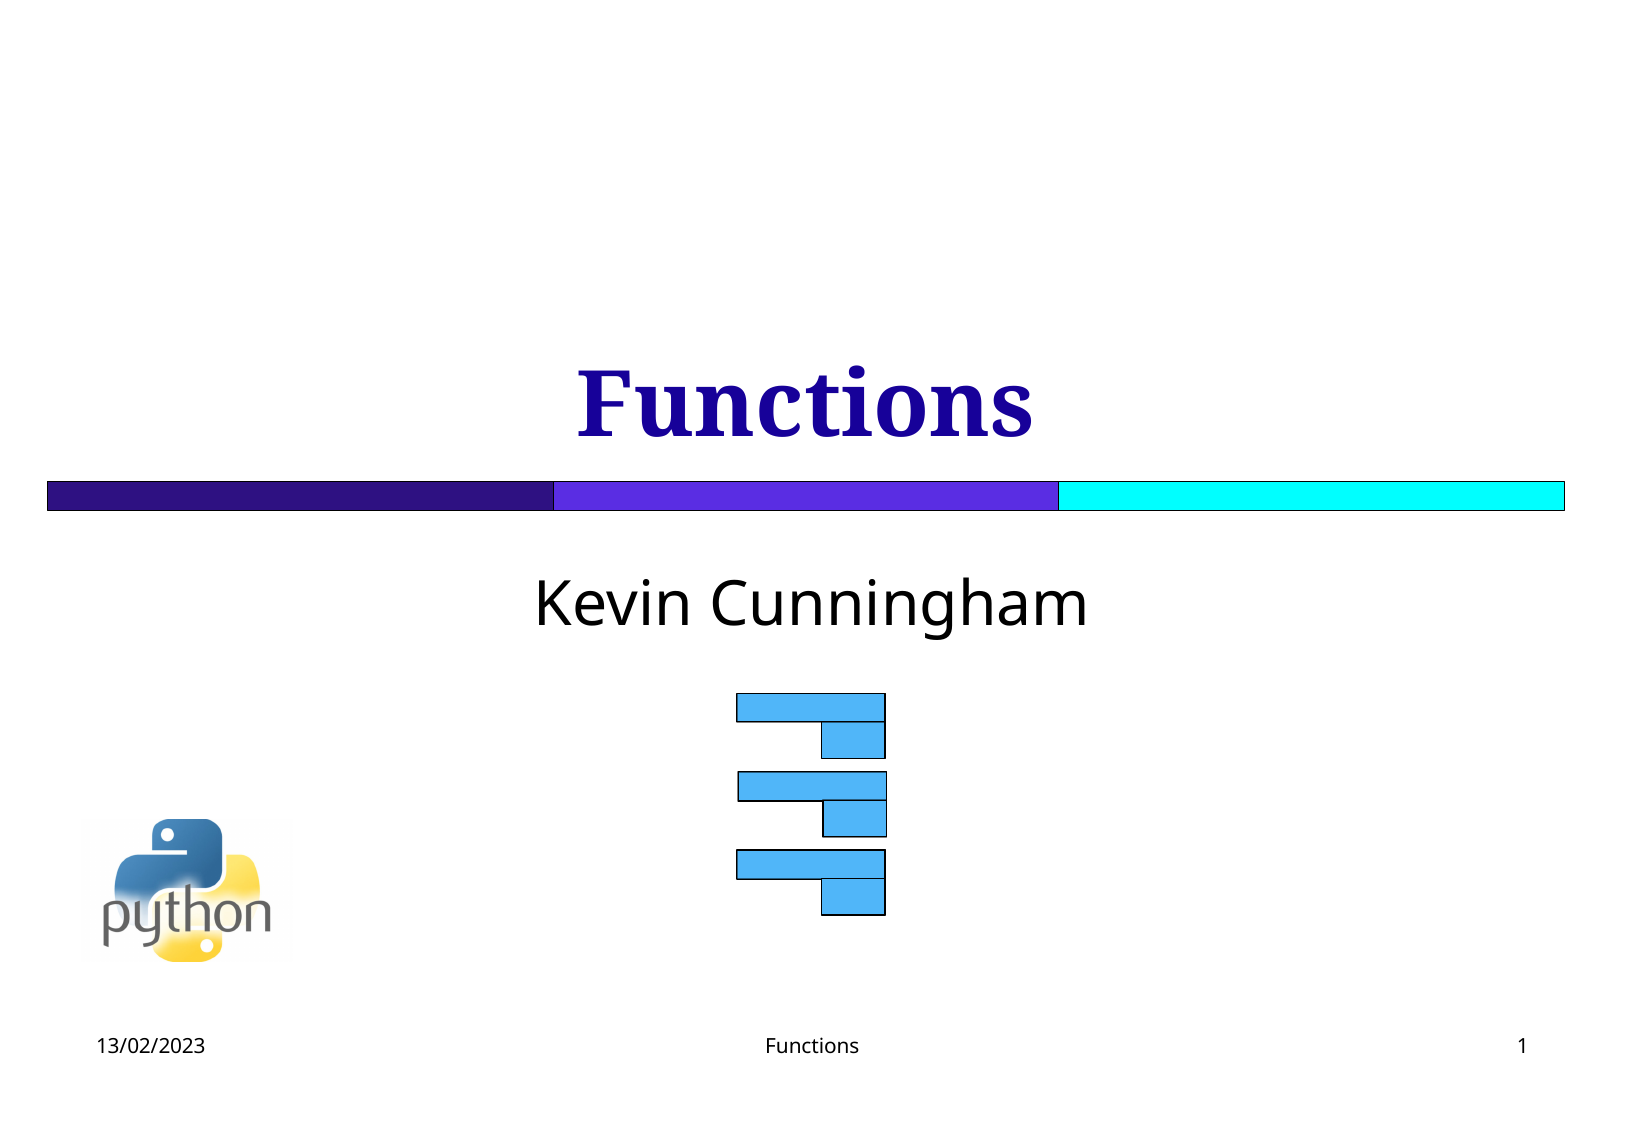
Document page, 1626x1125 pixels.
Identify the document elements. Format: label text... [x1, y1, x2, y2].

slide_number 1 [1164, 1025, 1544, 1100]
picture [80, 819, 293, 963]
subtitle Kevin Cunningham [287, 536, 1338, 899]
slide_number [81, 1025, 461, 1100]
footer Functions [555, 1025, 1070, 1100]
picture [717, 678, 943, 931]
title Functions [115, 113, 1498, 463]
